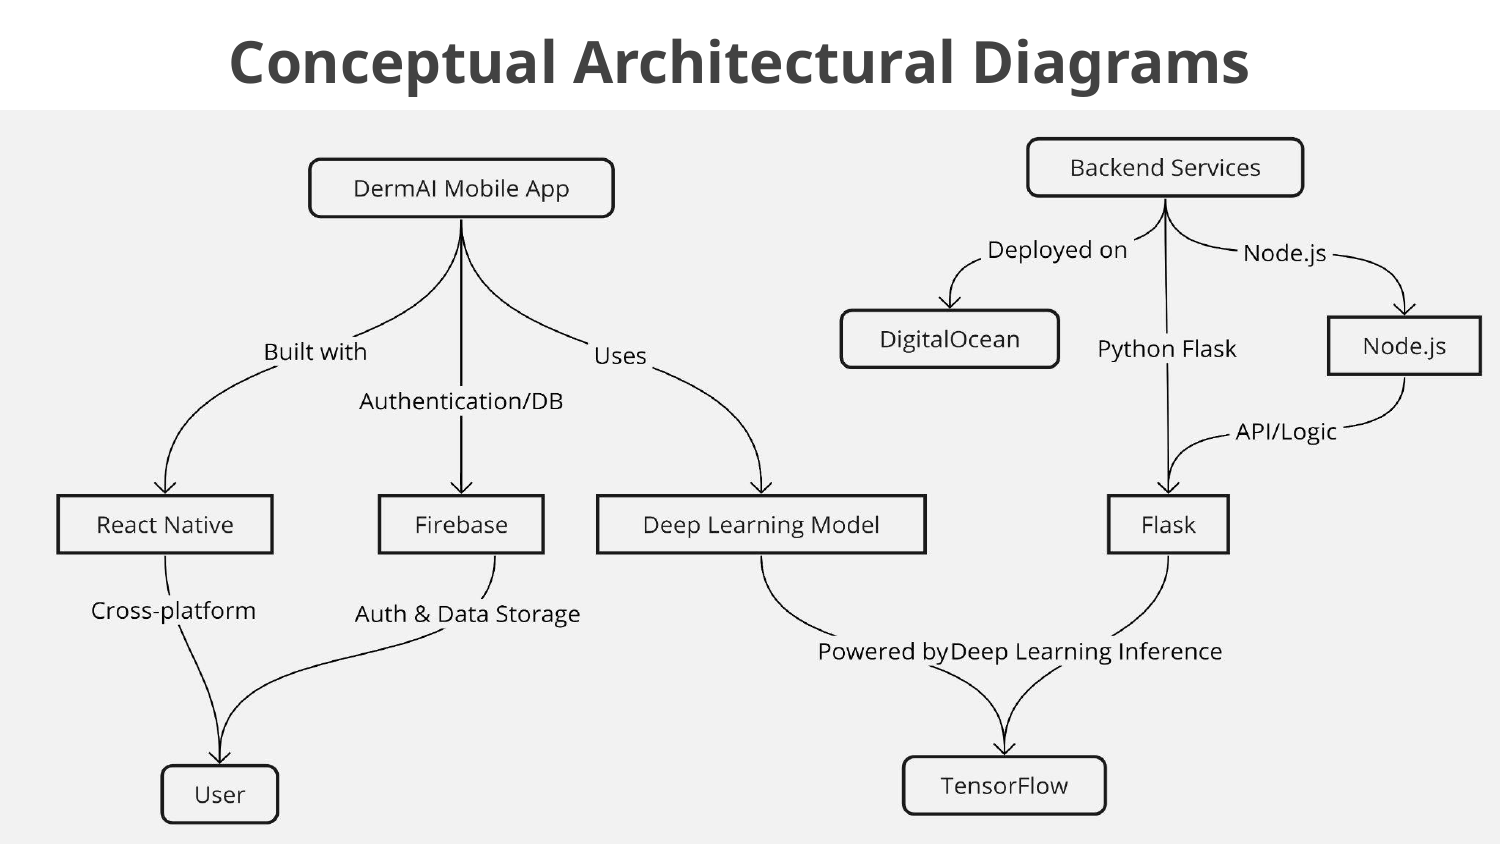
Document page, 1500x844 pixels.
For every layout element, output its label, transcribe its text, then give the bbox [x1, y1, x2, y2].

picture [0, 110, 1500, 844]
title Conceptual Architectural Diagrams [213, 10, 1278, 108]
